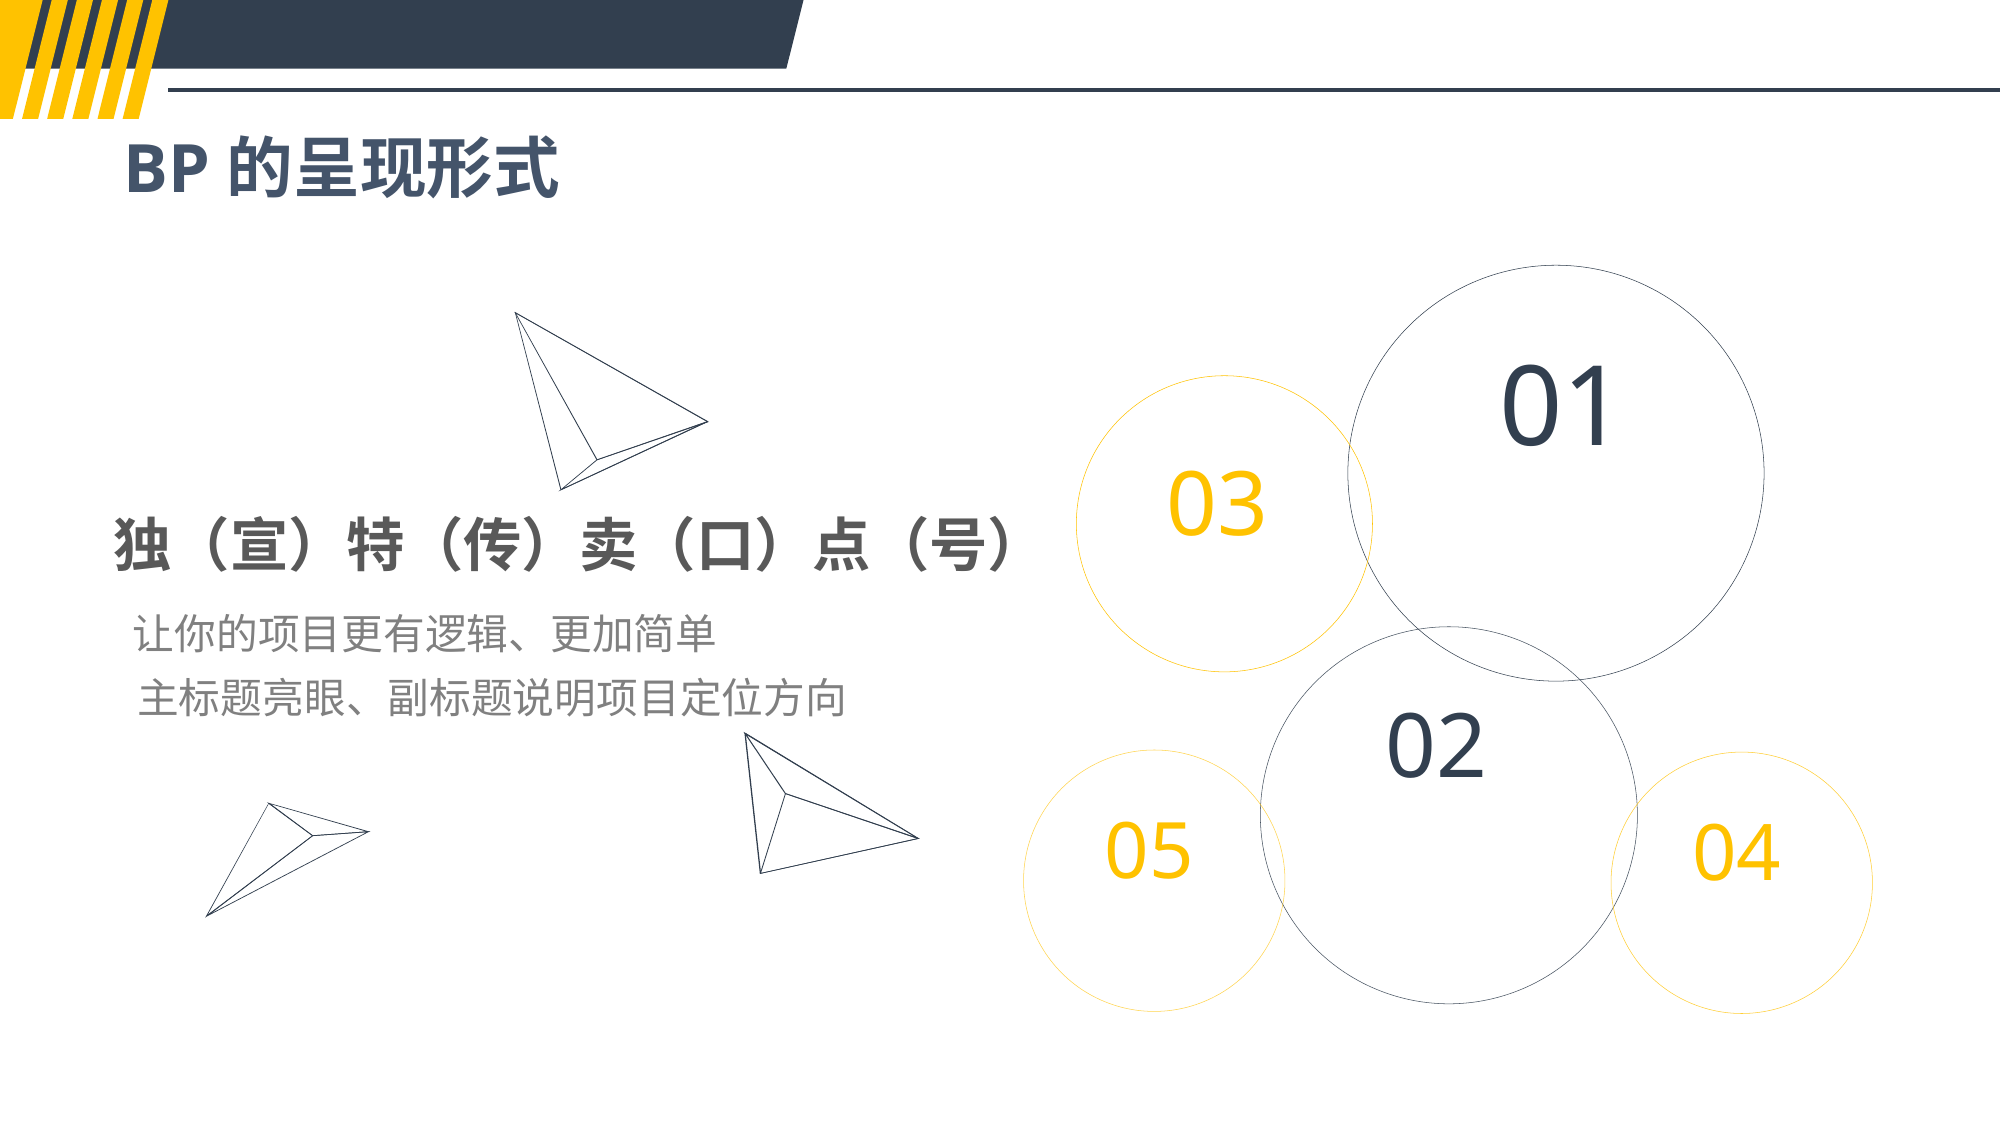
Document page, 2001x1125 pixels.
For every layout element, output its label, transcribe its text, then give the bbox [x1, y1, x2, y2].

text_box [1610, 752, 1873, 1014]
text_box 独（宣）特（传）卖（口）点（号） [98, 500, 1061, 586]
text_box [514, 311, 709, 492]
text_box BP的呈现形式 [109, 118, 576, 214]
text_box [169, 0, 805, 70]
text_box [205, 802, 371, 918]
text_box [718, 719, 898, 877]
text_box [1260, 626, 1638, 1004]
text_box 让你的项目更有逻辑、更加简单 [118, 600, 870, 666]
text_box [1076, 375, 1373, 672]
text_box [1023, 749, 1285, 1012]
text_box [0, 0, 169, 119]
text_box 主标题亮眼、副标题说明项目定位方向 [122, 664, 874, 730]
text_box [1347, 265, 1765, 682]
